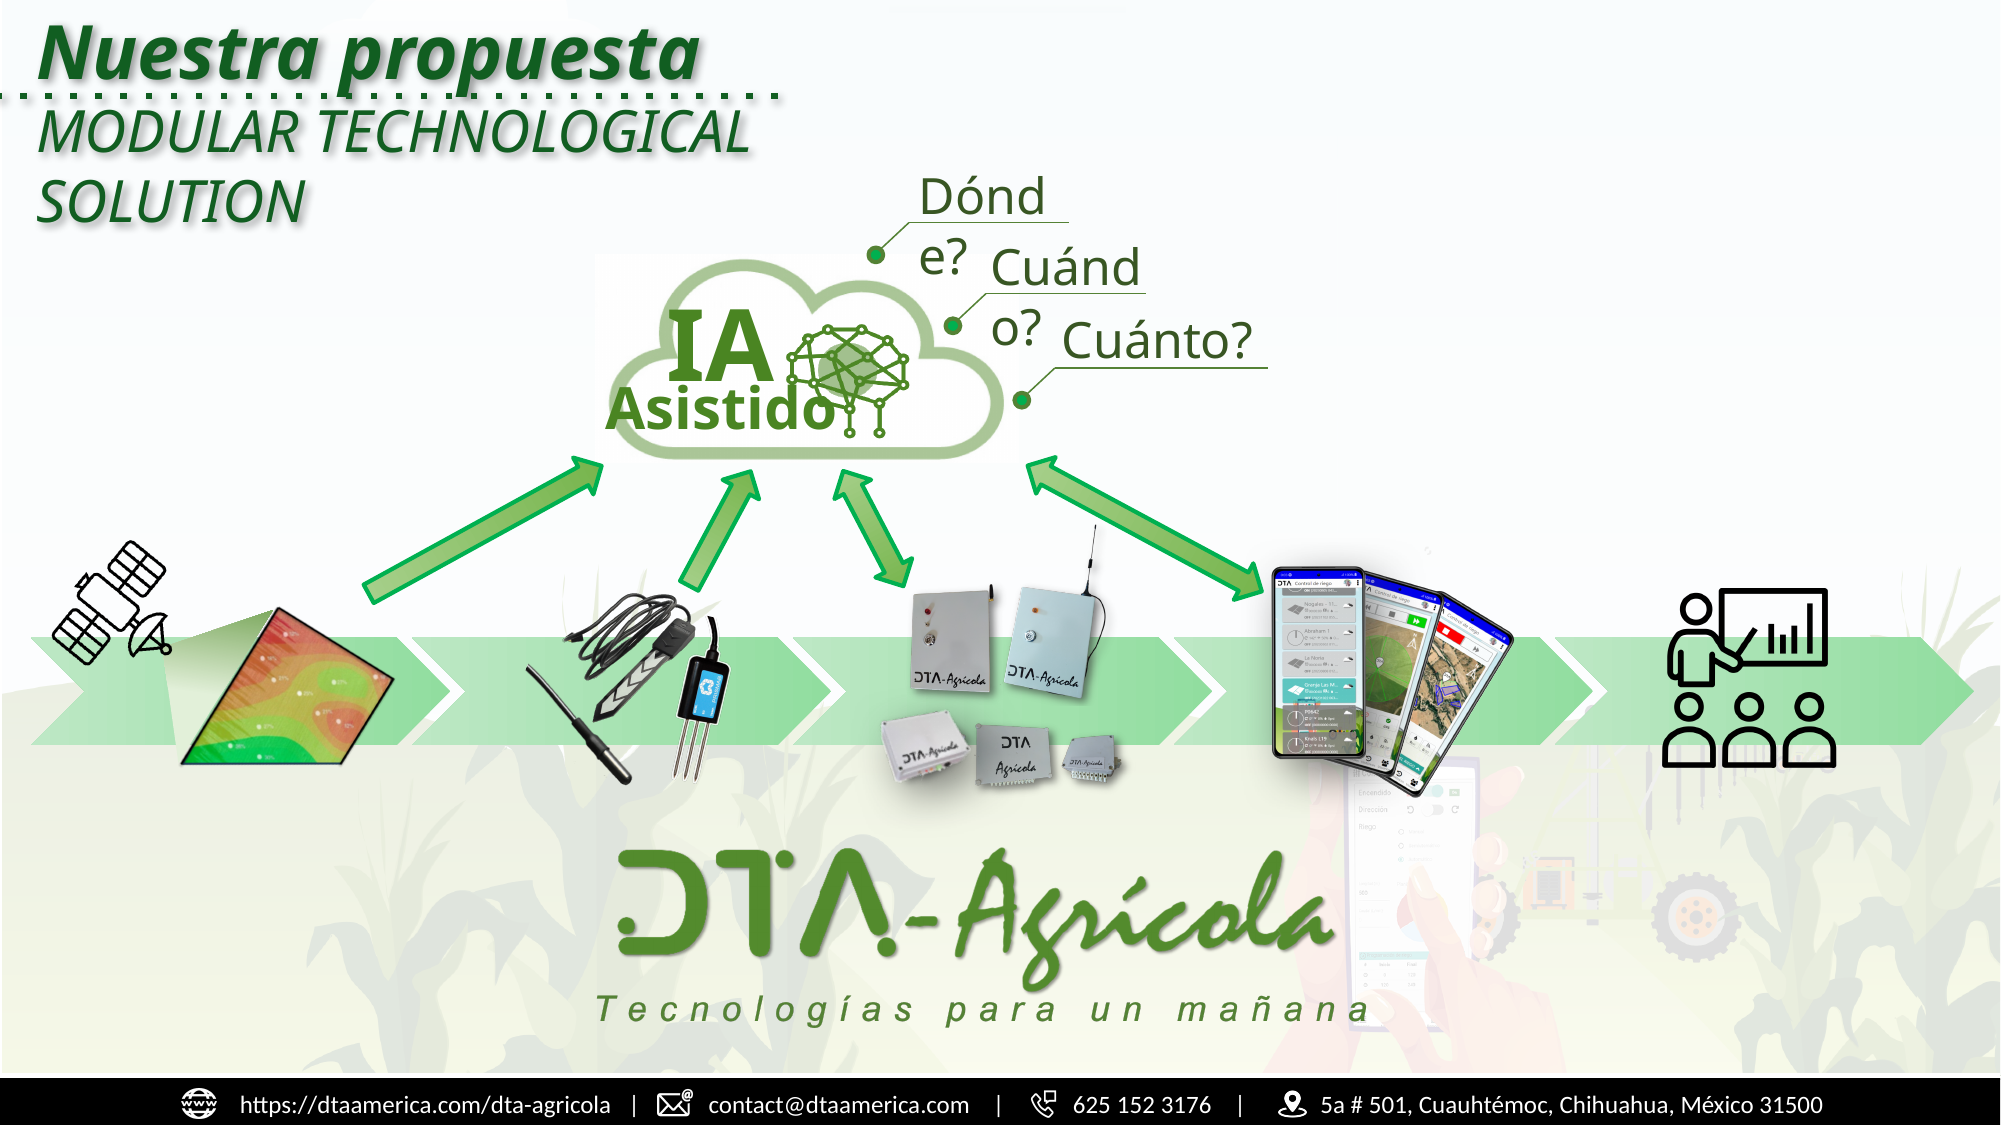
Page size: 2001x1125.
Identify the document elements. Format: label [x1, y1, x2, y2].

picture [1029, 1089, 1058, 1122]
picture [570, 815, 1401, 1050]
text_box [0, 0, 1001, 174]
text_box [30, 156, 1975, 826]
picture [657, 1083, 693, 1122]
picture [1278, 1090, 1307, 1118]
picture [181, 1088, 217, 1119]
